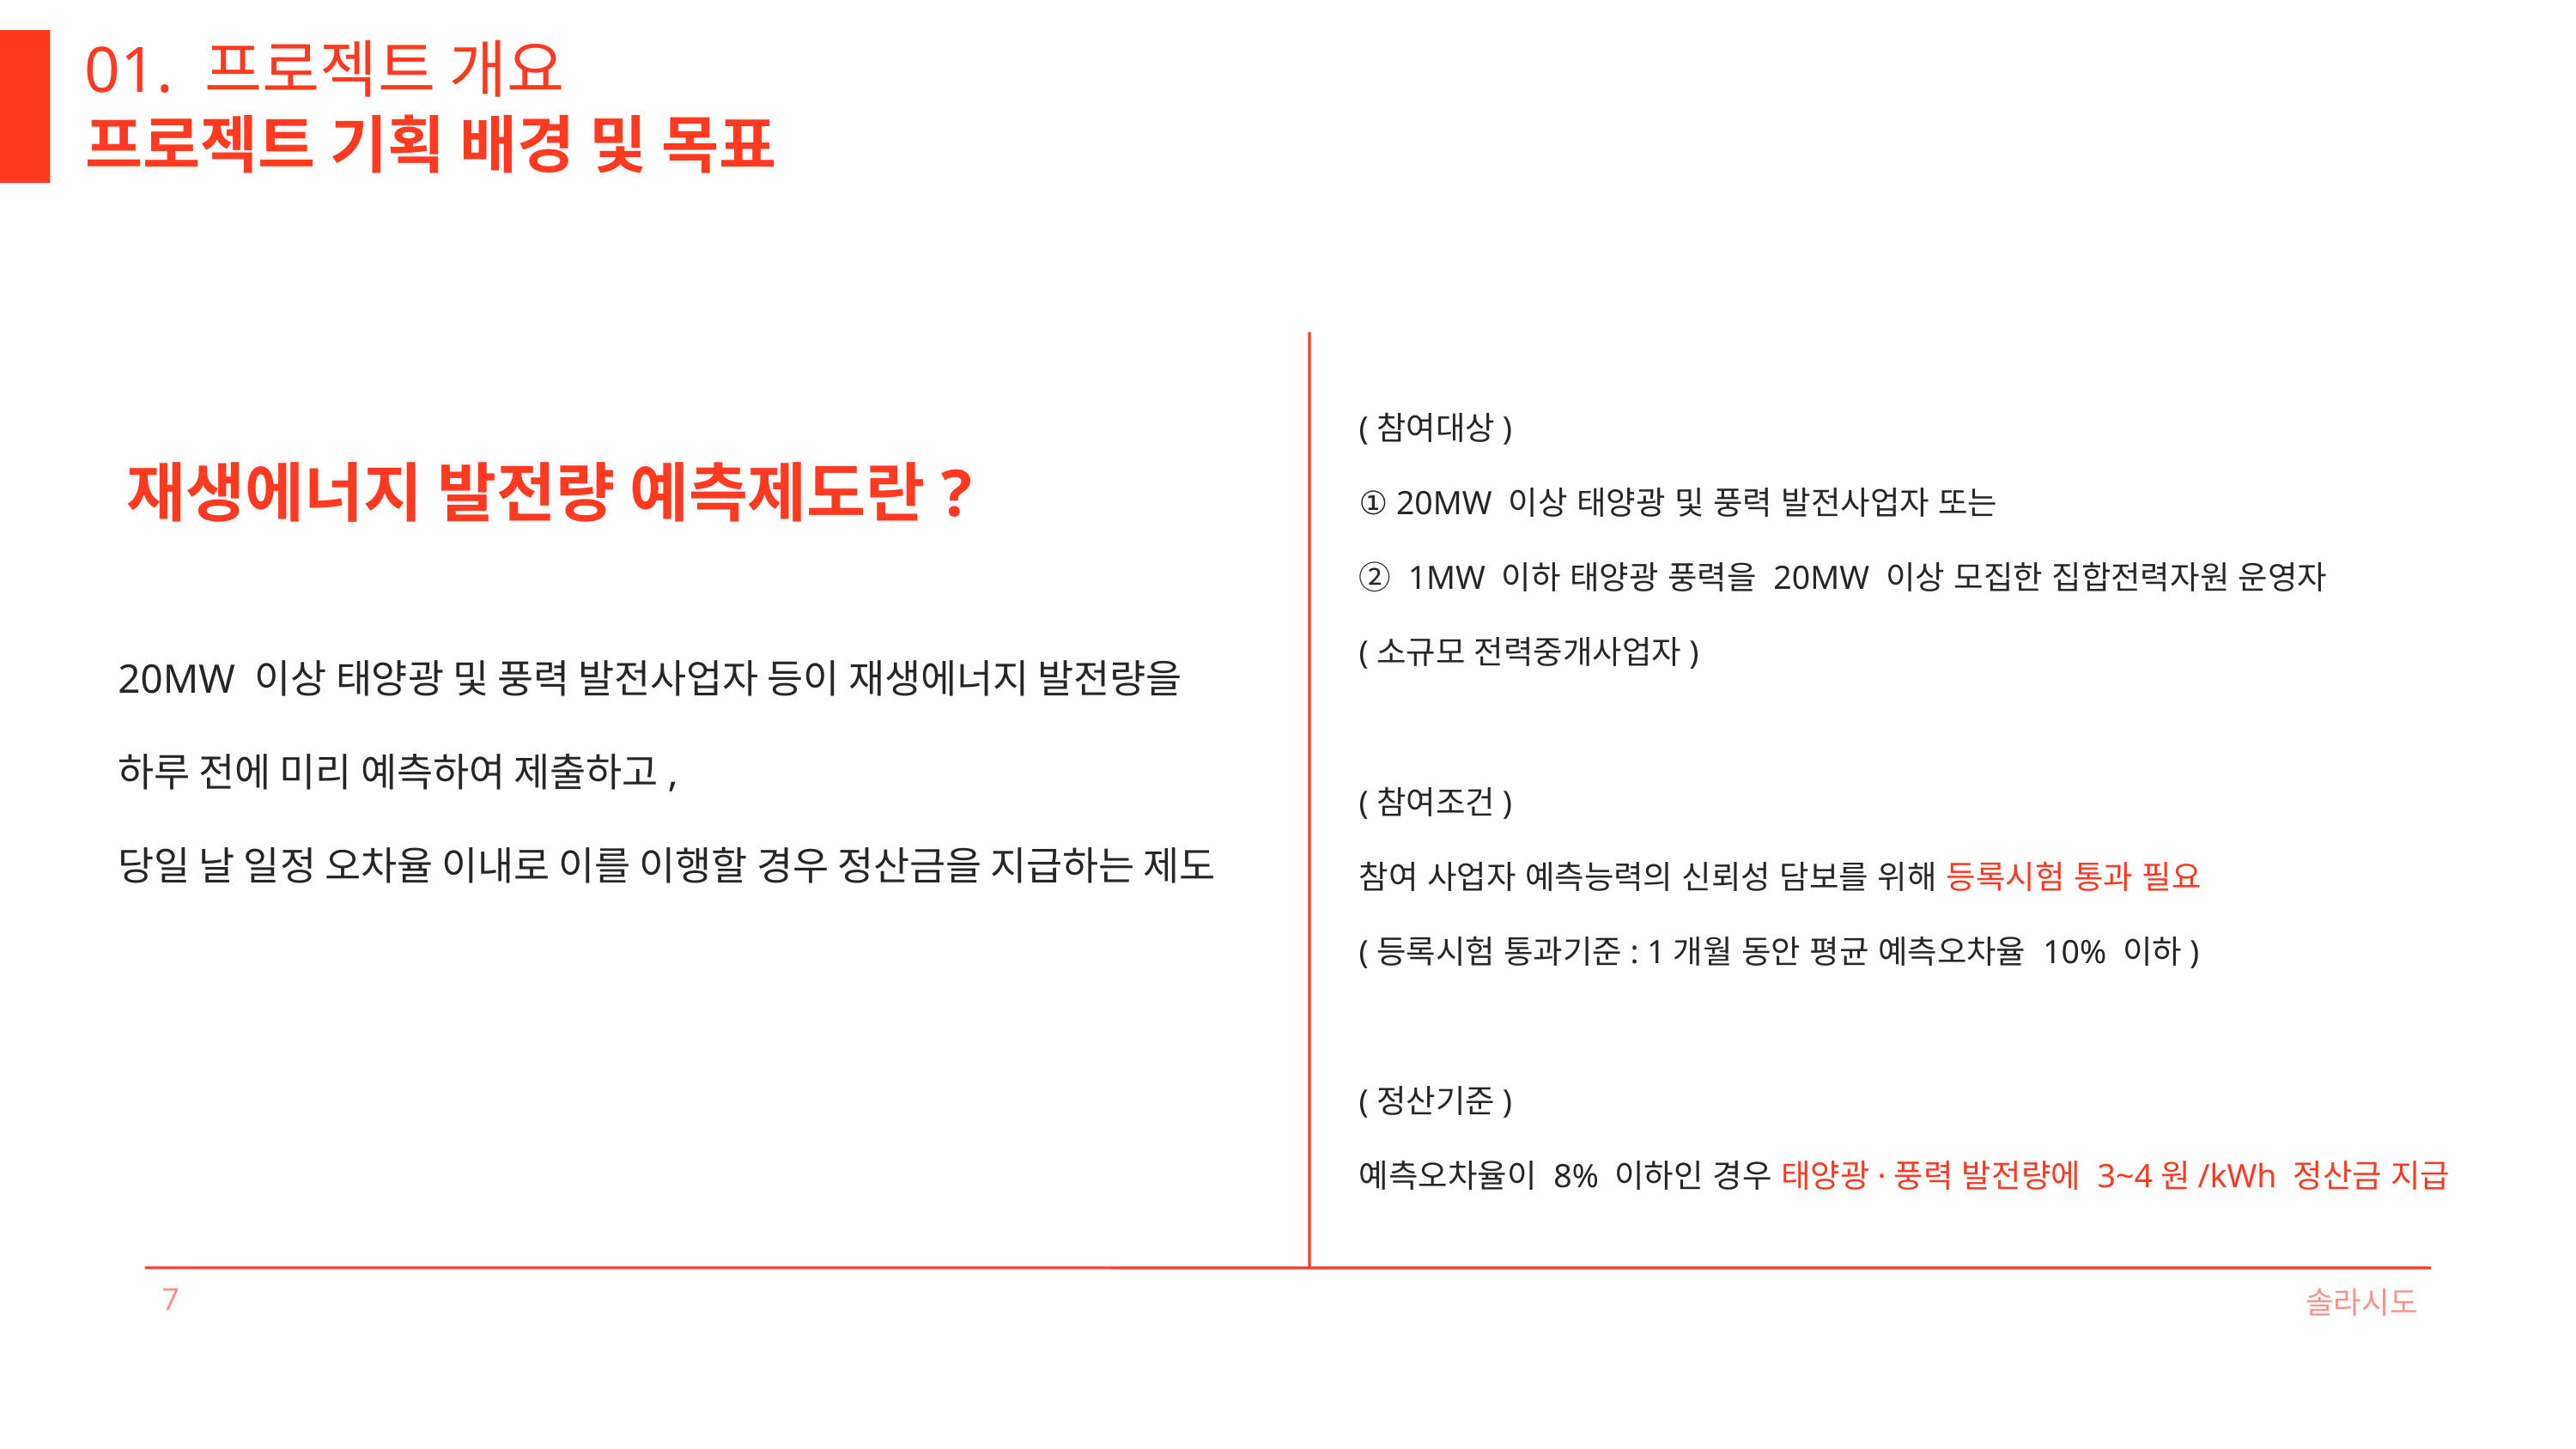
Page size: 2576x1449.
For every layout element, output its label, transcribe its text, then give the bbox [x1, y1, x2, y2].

text_box 20MW 이상 태양광 및 풍력 발전사업자 등이 재생에너지 발전량을 하루 전에 미리 예측하여 제출하고, 당일 날 일정 오차율 이내로 이를 이행할 경우 정산금을 지급하는 제도 [118, 608, 1270, 949]
text_box 재생에너지 발전량 예측제도란? [113, 429, 985, 537]
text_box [84, 32, 1682, 184]
slide_number 7 [149, 1275, 450, 1326]
text_box (참여대상) ① 20MW 이상 태양광 및 풍력 발전사업자 또는 ② 1MW 이하 태양광 풍력을 20MW 이상 모집한 집합전력자원 운영자 (소규모 전력중개사업자) (참여조건) 참여 사업자 예측능력의 신뢰성 담보를 위해 등록시험 통과 필요 (등록시험 통과기준: 1개월 동안 평균 예측오차율 10% 이하) (정산기준) 예측오차율이 8% 이하인 경우 태양광·풍력 발전량에 3~4원/kWh 정산금 지급 [1309, 365, 2472, 1262]
footer 솔라시도 [2023, 1279, 2432, 1331]
